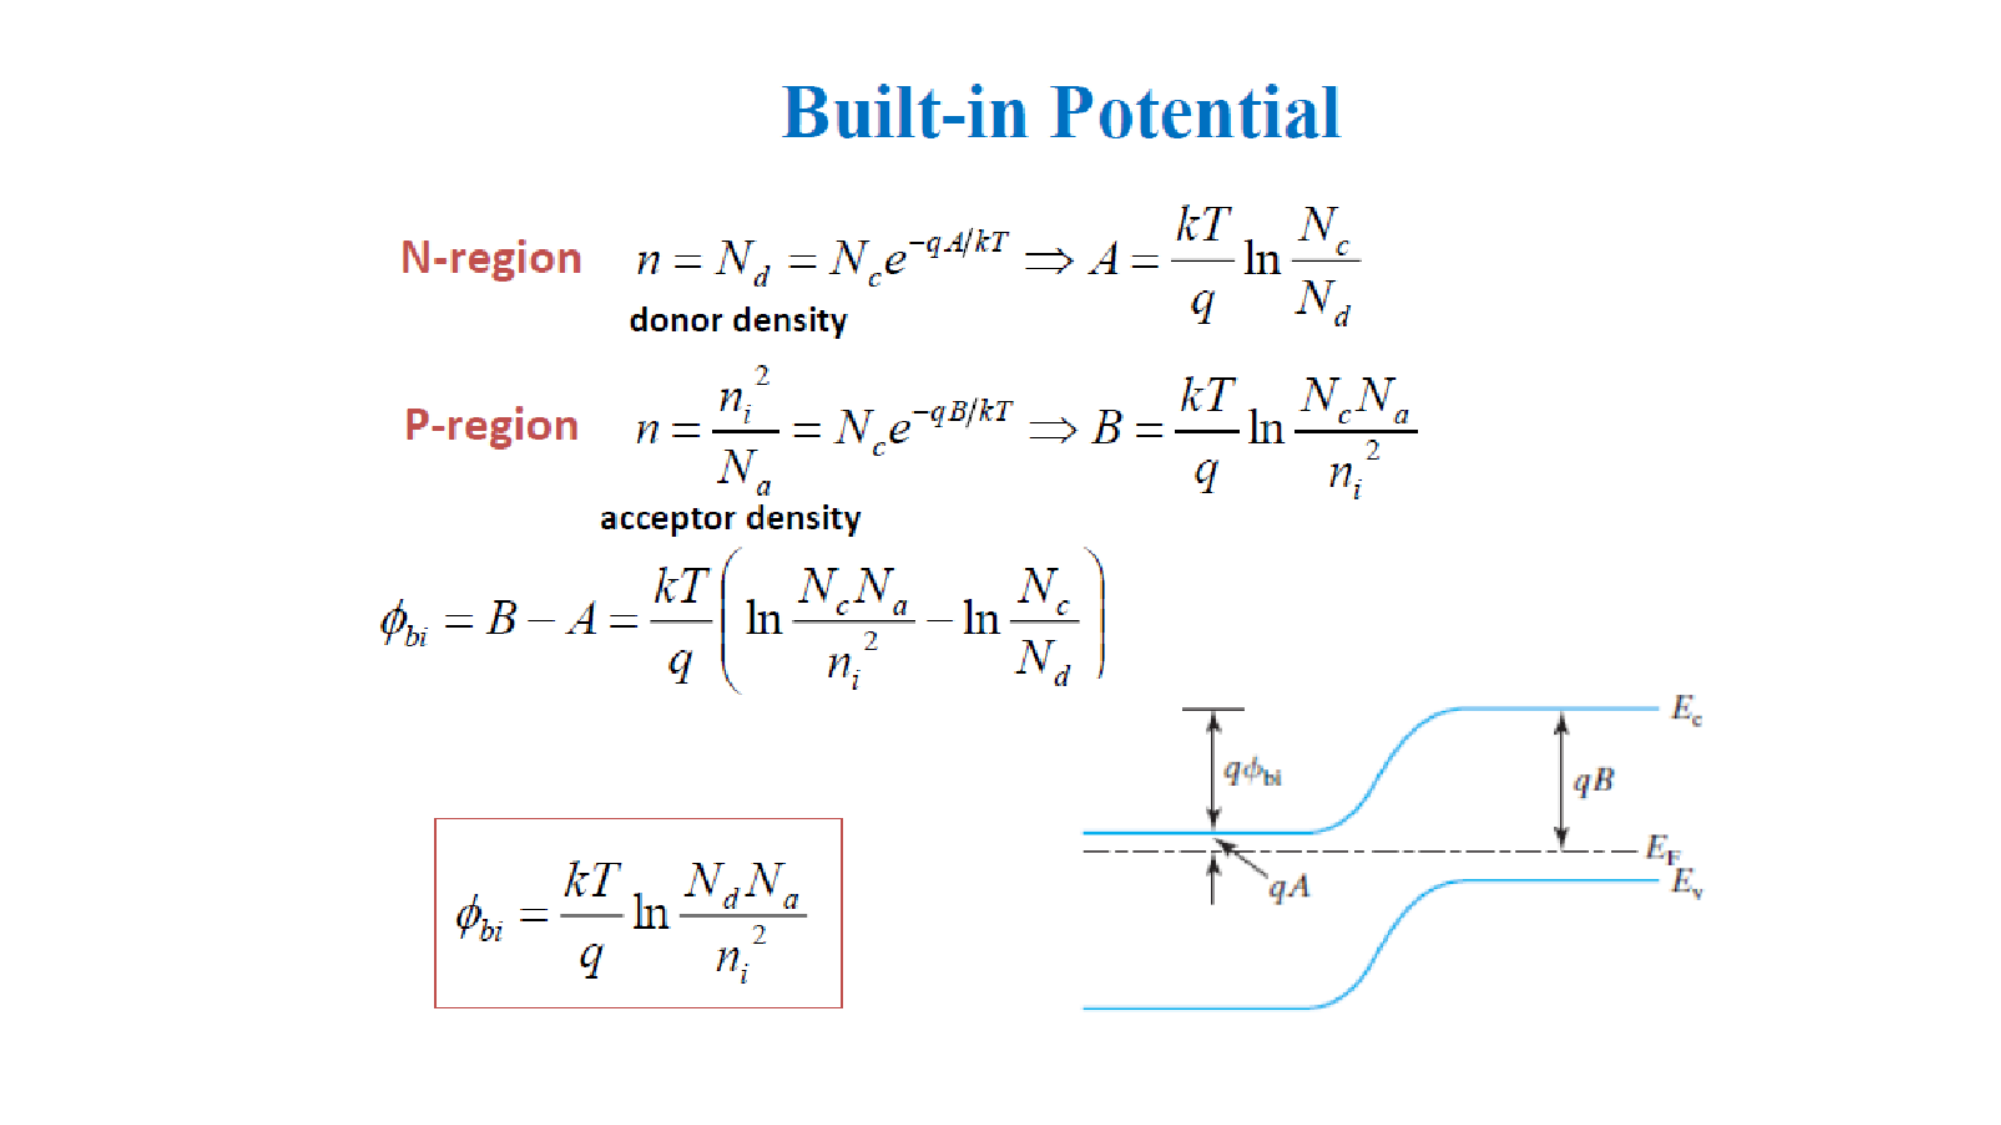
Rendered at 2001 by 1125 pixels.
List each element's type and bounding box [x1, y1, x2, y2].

picture [297, 33, 1771, 1088]
